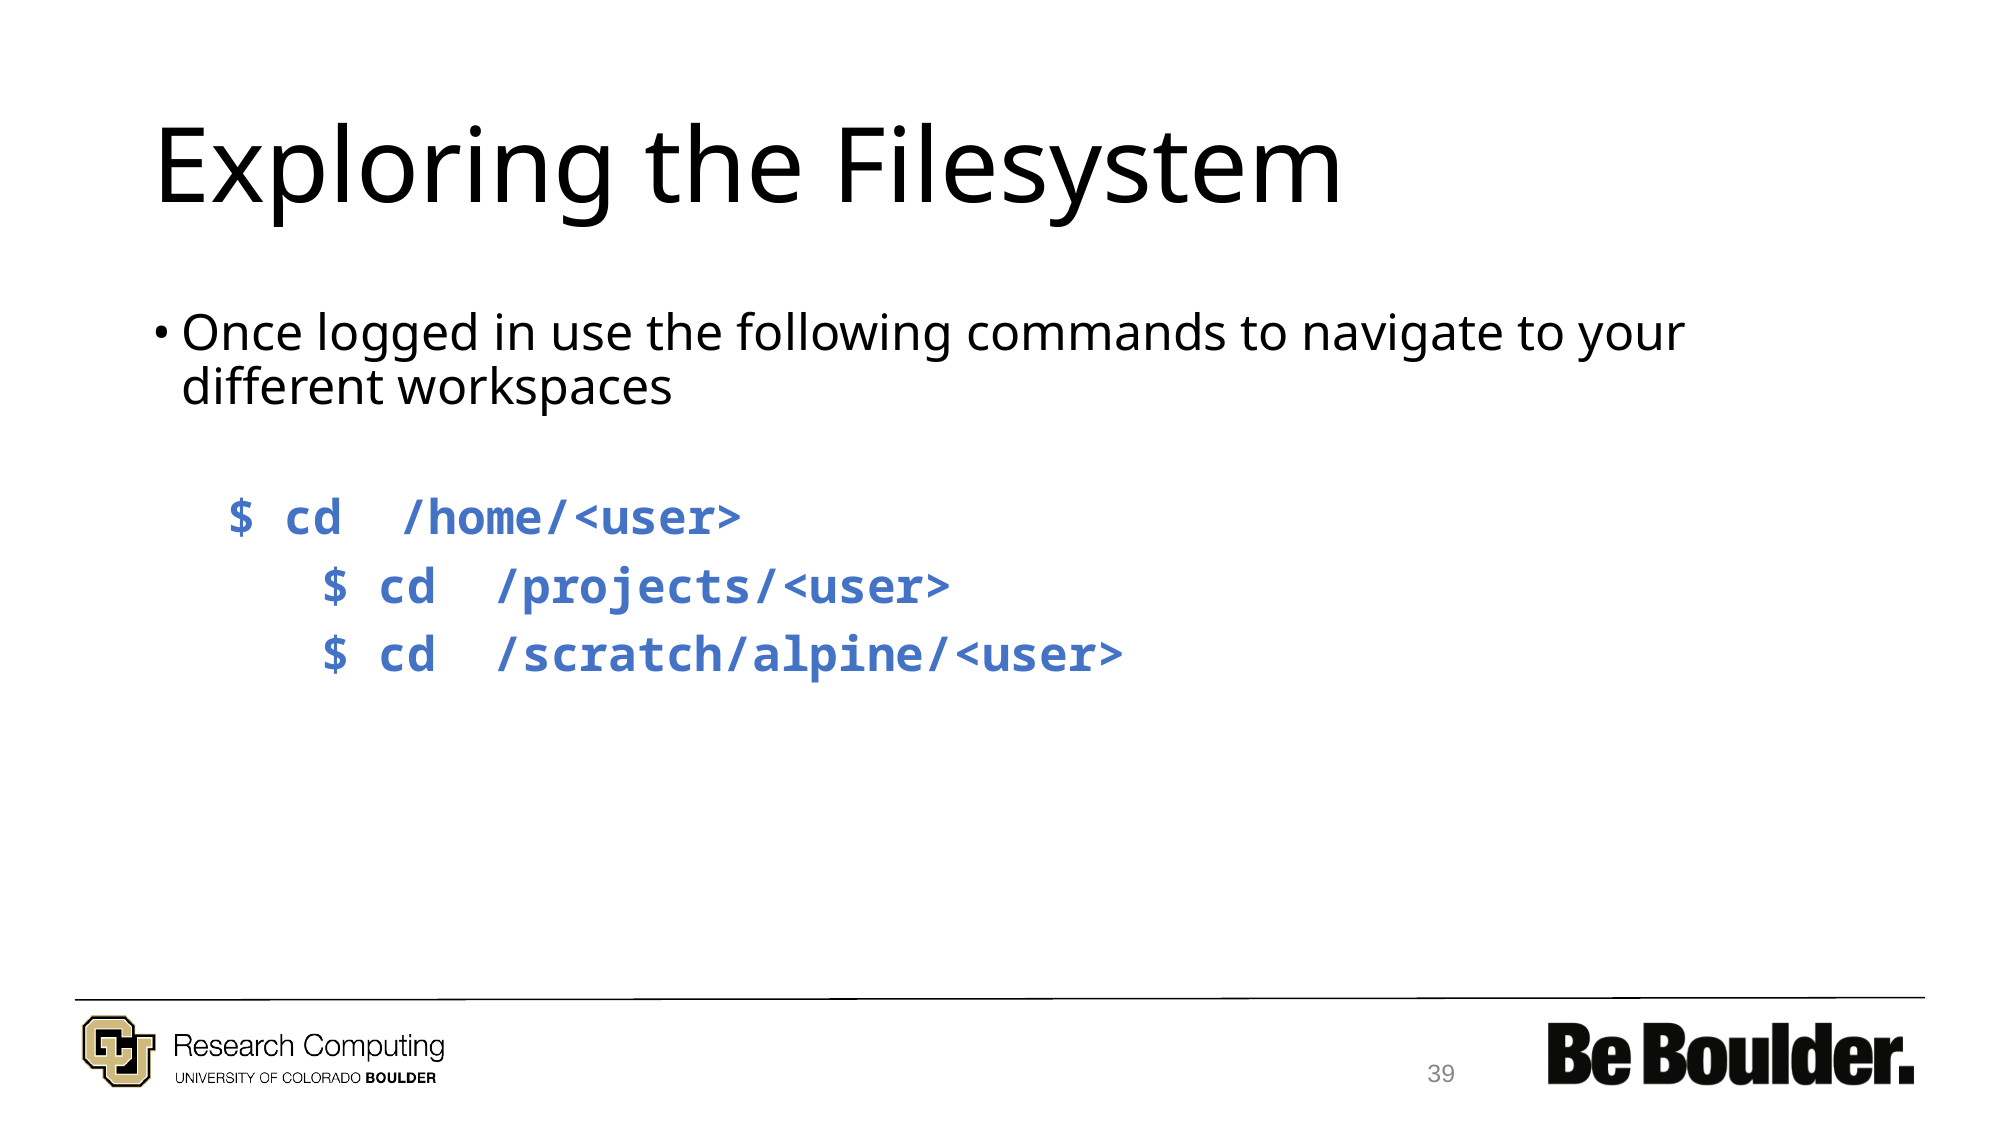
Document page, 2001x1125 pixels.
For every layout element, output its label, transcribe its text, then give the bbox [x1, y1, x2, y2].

picture [81, 1015, 444, 1088]
slide_number 39 [1412, 1042, 1525, 1103]
picture [1524, 1015, 1938, 1088]
list Once logged in use the following commands to navigate to your different workspaces $ cd /home/<user> $ cd /projects/<user> $ cd /scratch/alpine/<user> [137, 299, 1863, 983]
title Exploring the Filesystem [137, 59, 1863, 278]
